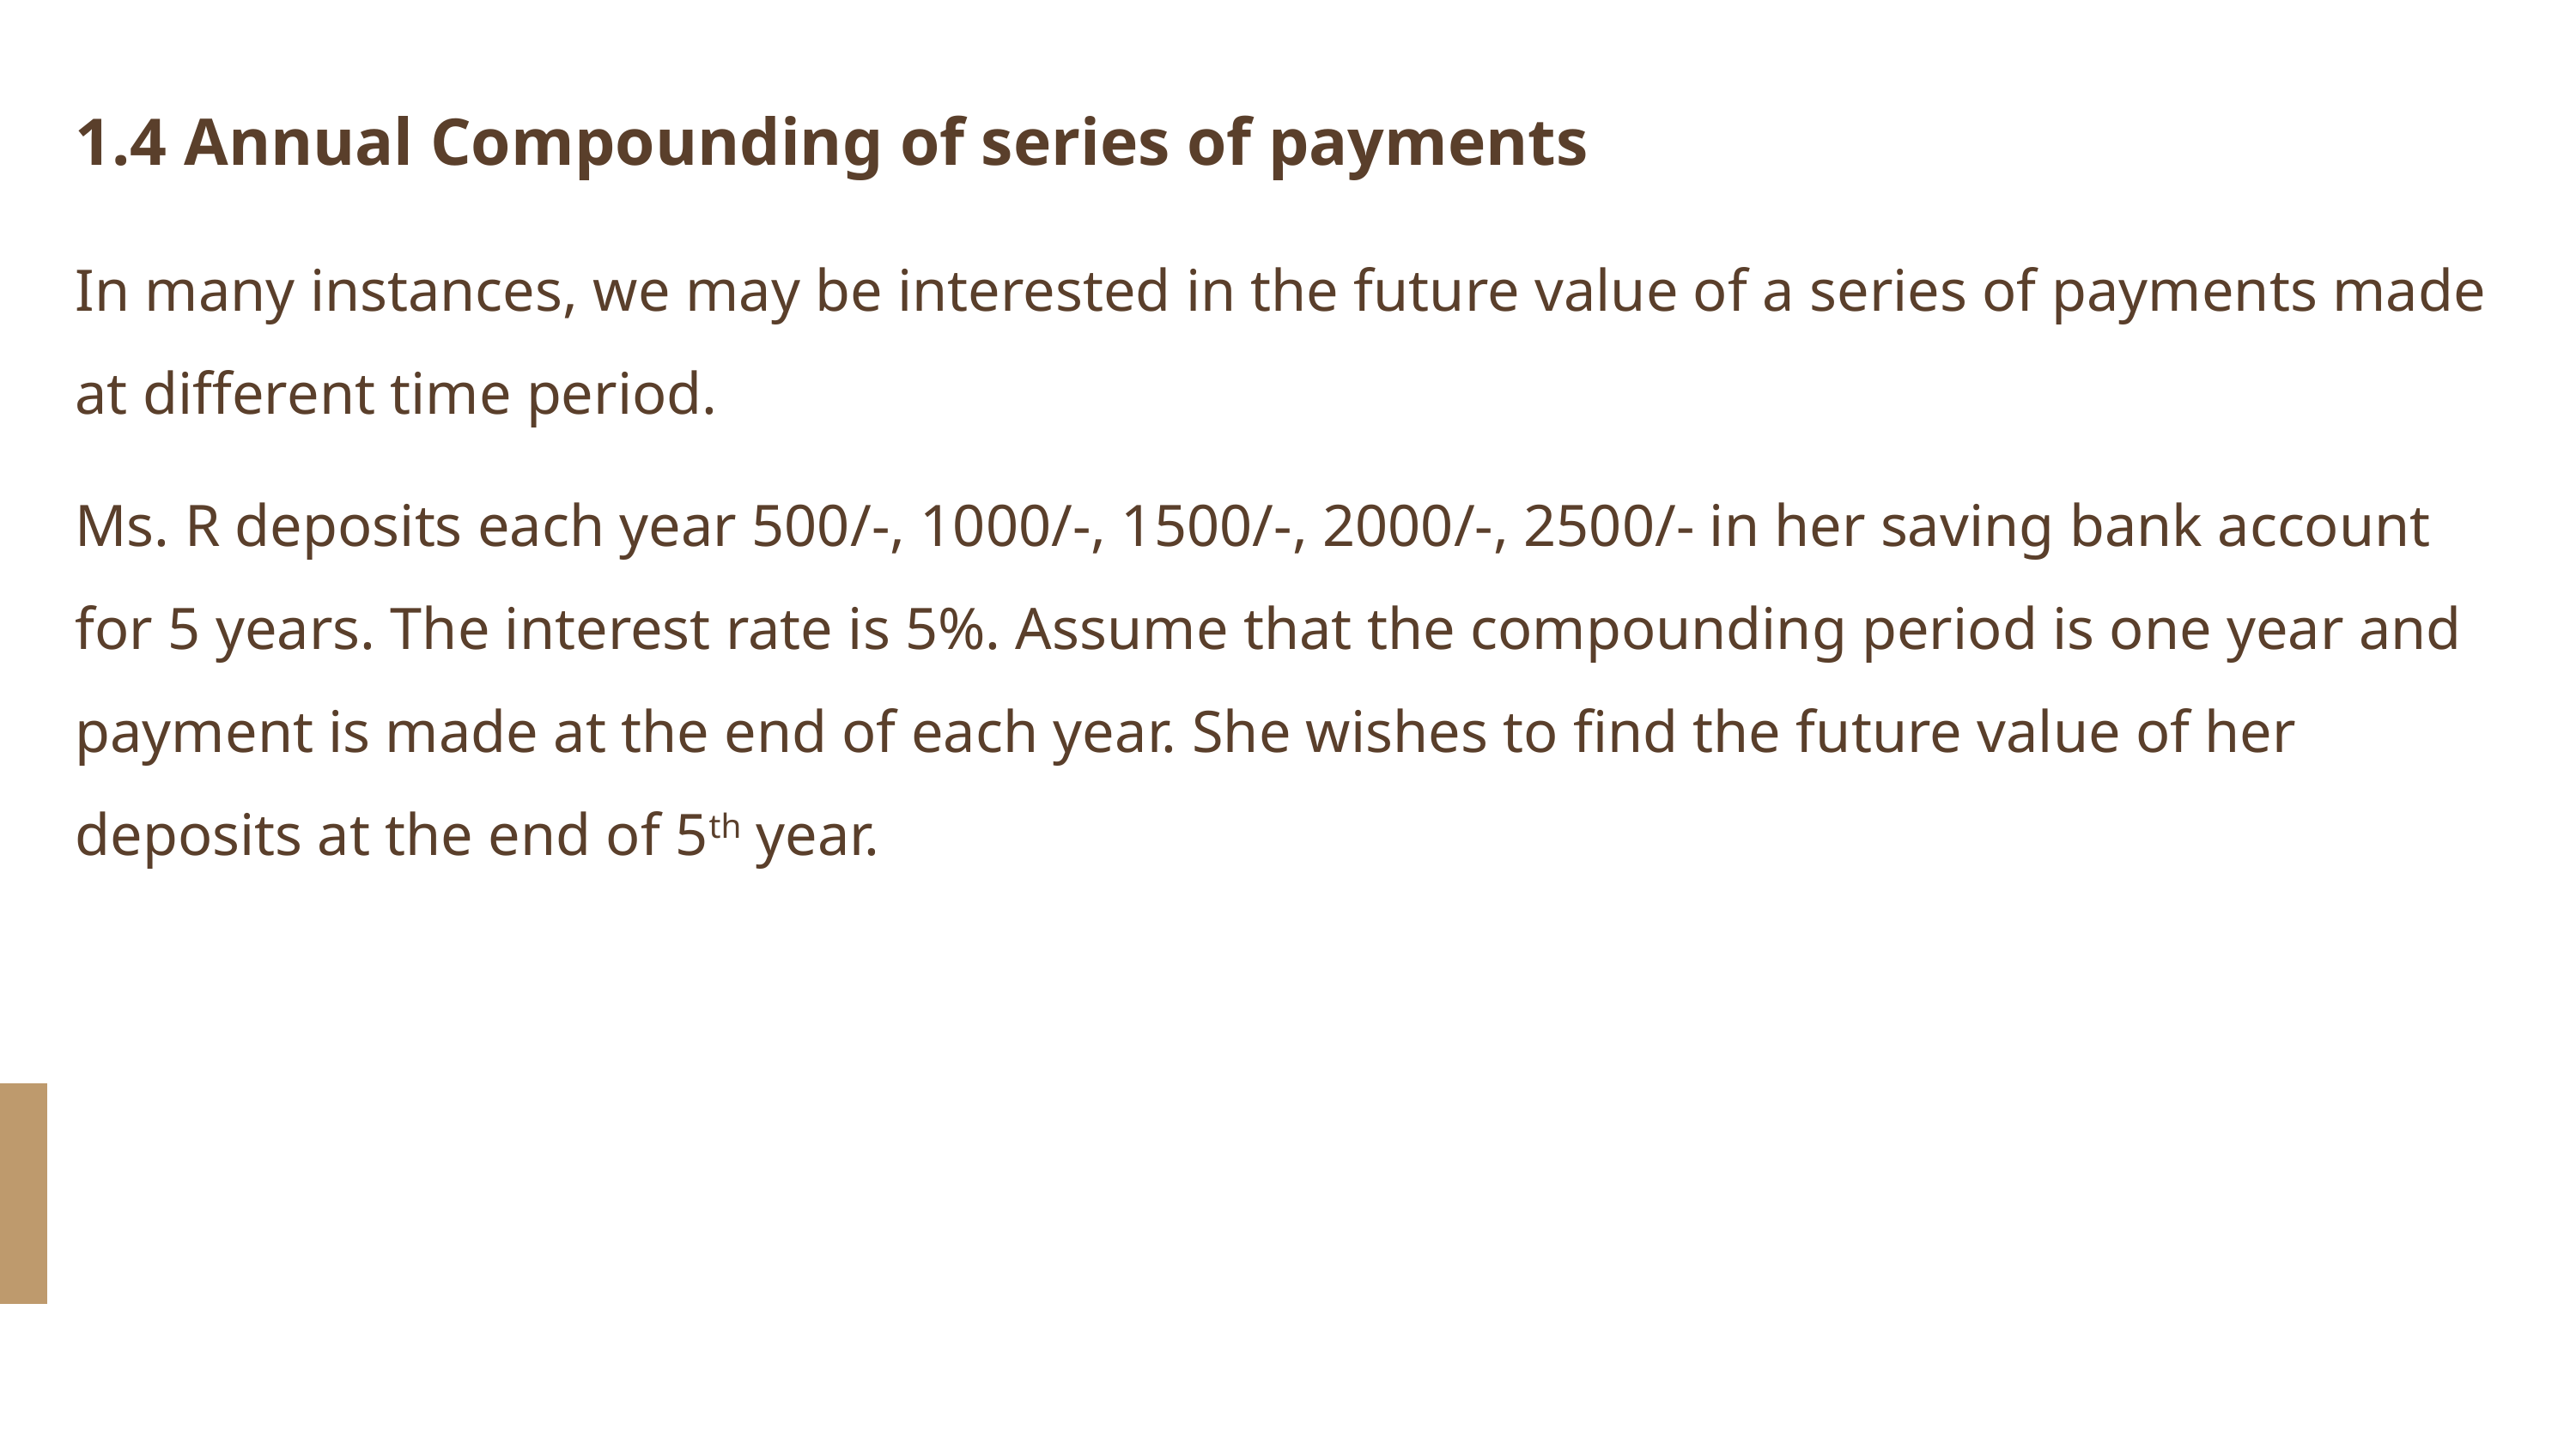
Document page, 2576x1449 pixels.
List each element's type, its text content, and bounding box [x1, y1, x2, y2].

text_box In many instances, we may be interested in the future value of a series of payments made at different time period. [75, 220, 2490, 427]
text_box 1.4 Annual Compounding of series of payments [75, 62, 2490, 179]
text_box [0, 1083, 48, 1304]
text_box Ms. R deposits each year 500/-, 1000/-, 1500/-, 2000/-, 2500/- in her saving bank account for 5 years. The interest rate is 5%. Assume that the compounding period is one year and payment is made at the end of each year. She wishes to find the future value of her deposits at the end of 5th year. [75, 454, 2490, 867]
